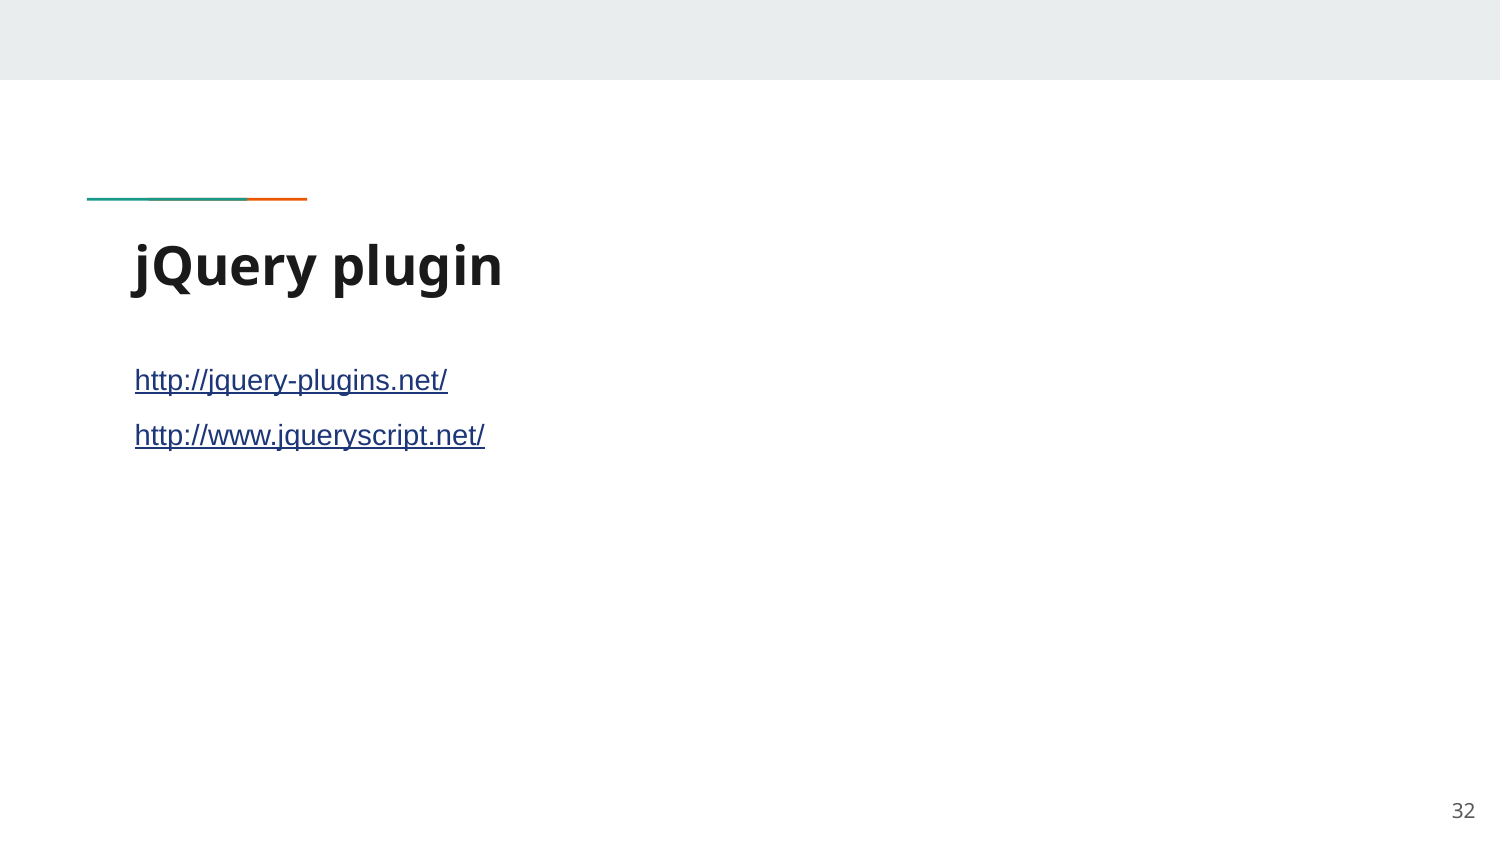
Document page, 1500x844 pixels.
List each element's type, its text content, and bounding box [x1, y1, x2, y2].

list http://jquery-plugins.net/ http://www.jqueryscript.net/ [119, 341, 1381, 712]
slide_number ‹#› [1400, 779, 1491, 844]
title jQuery plugin [119, 216, 1381, 305]
